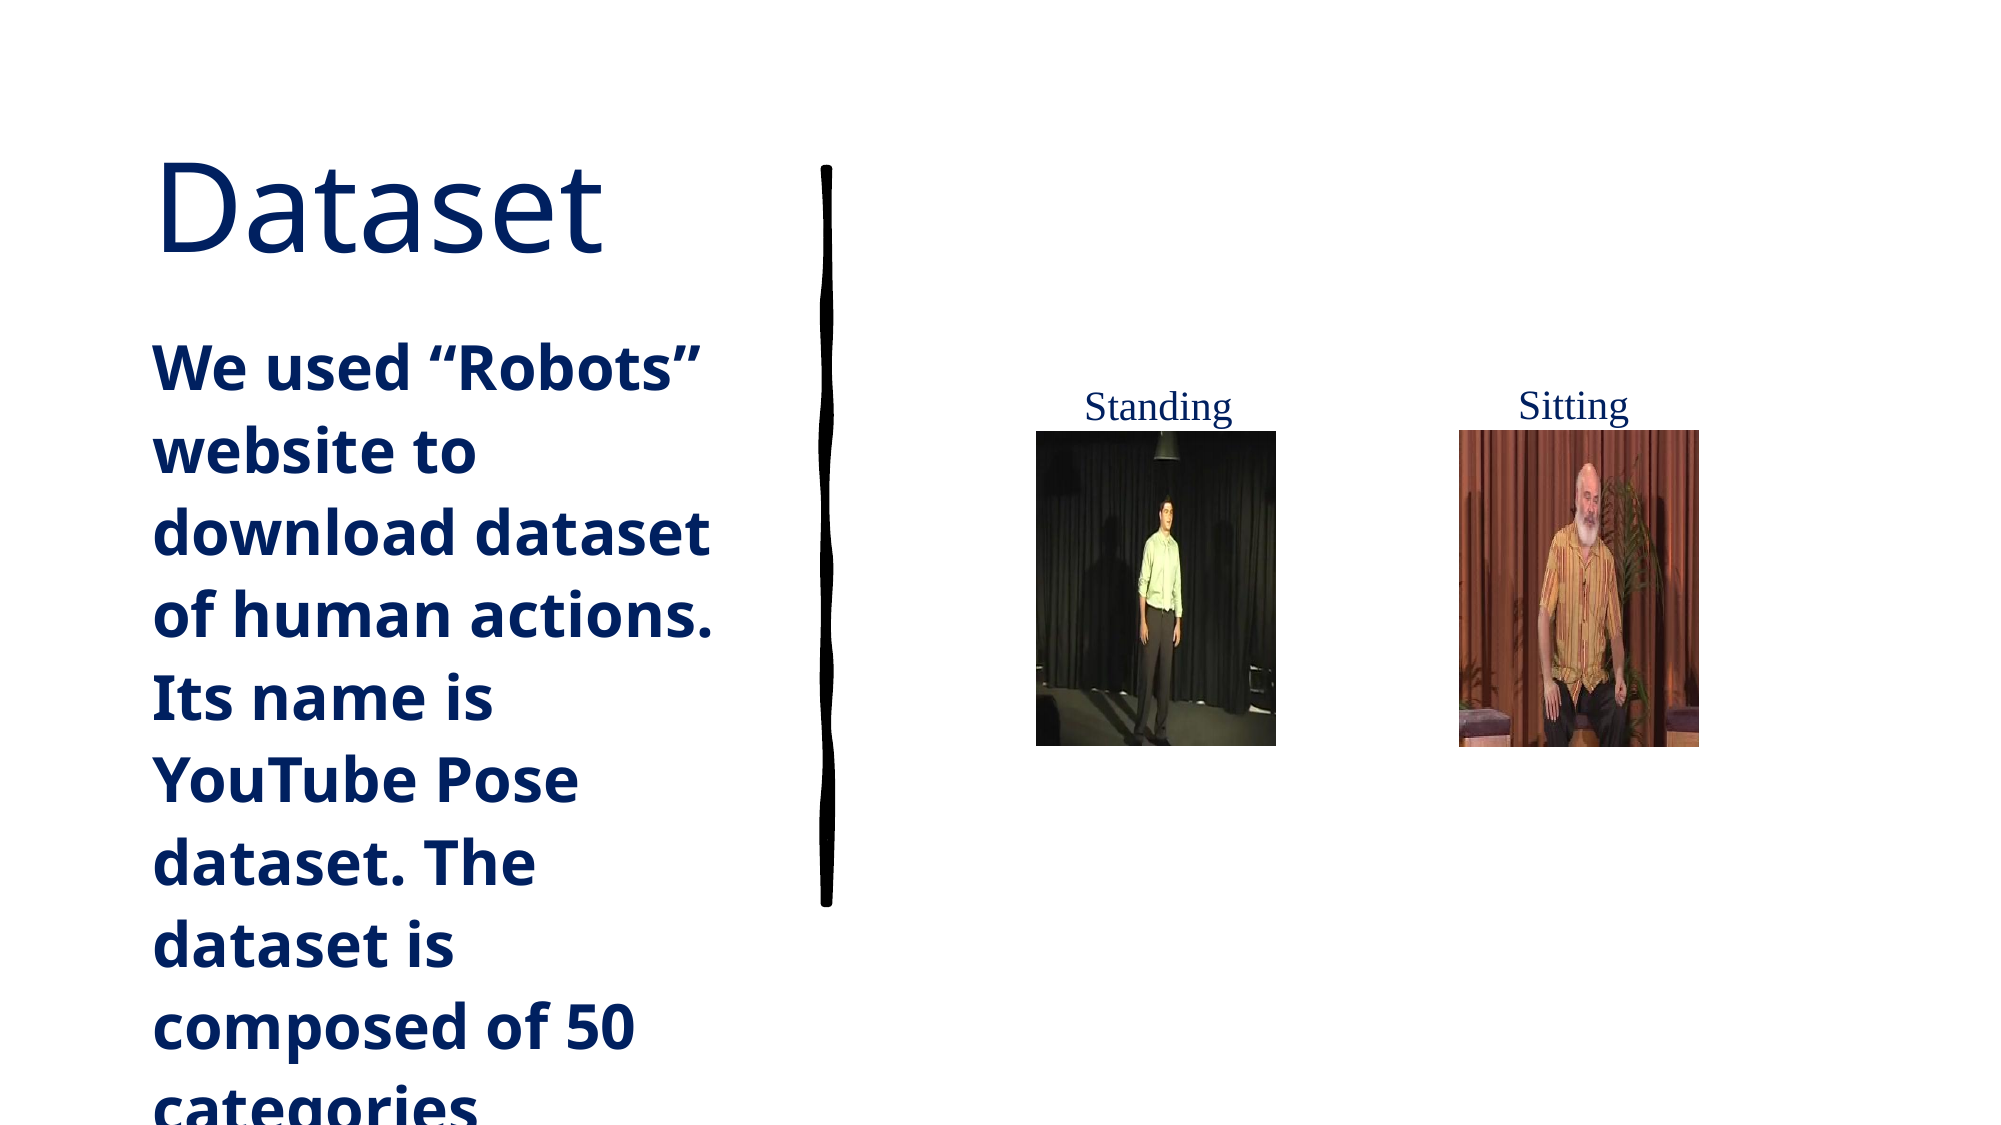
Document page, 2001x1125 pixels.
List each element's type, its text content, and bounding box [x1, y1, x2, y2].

list We used “Robots” website to download dataset of human actions. Its name is YouTube Pose dataset. The dataset is composed of 50 categories We used “Standing” and “Sitting” categories from this dataset [137, 313, 783, 1125]
text_box Sitting [1503, 370, 1655, 430]
title Dataset [137, 95, 783, 286]
text_box Standing [1069, 371, 1301, 436]
picture [1459, 430, 1699, 747]
picture [1036, 431, 1276, 746]
